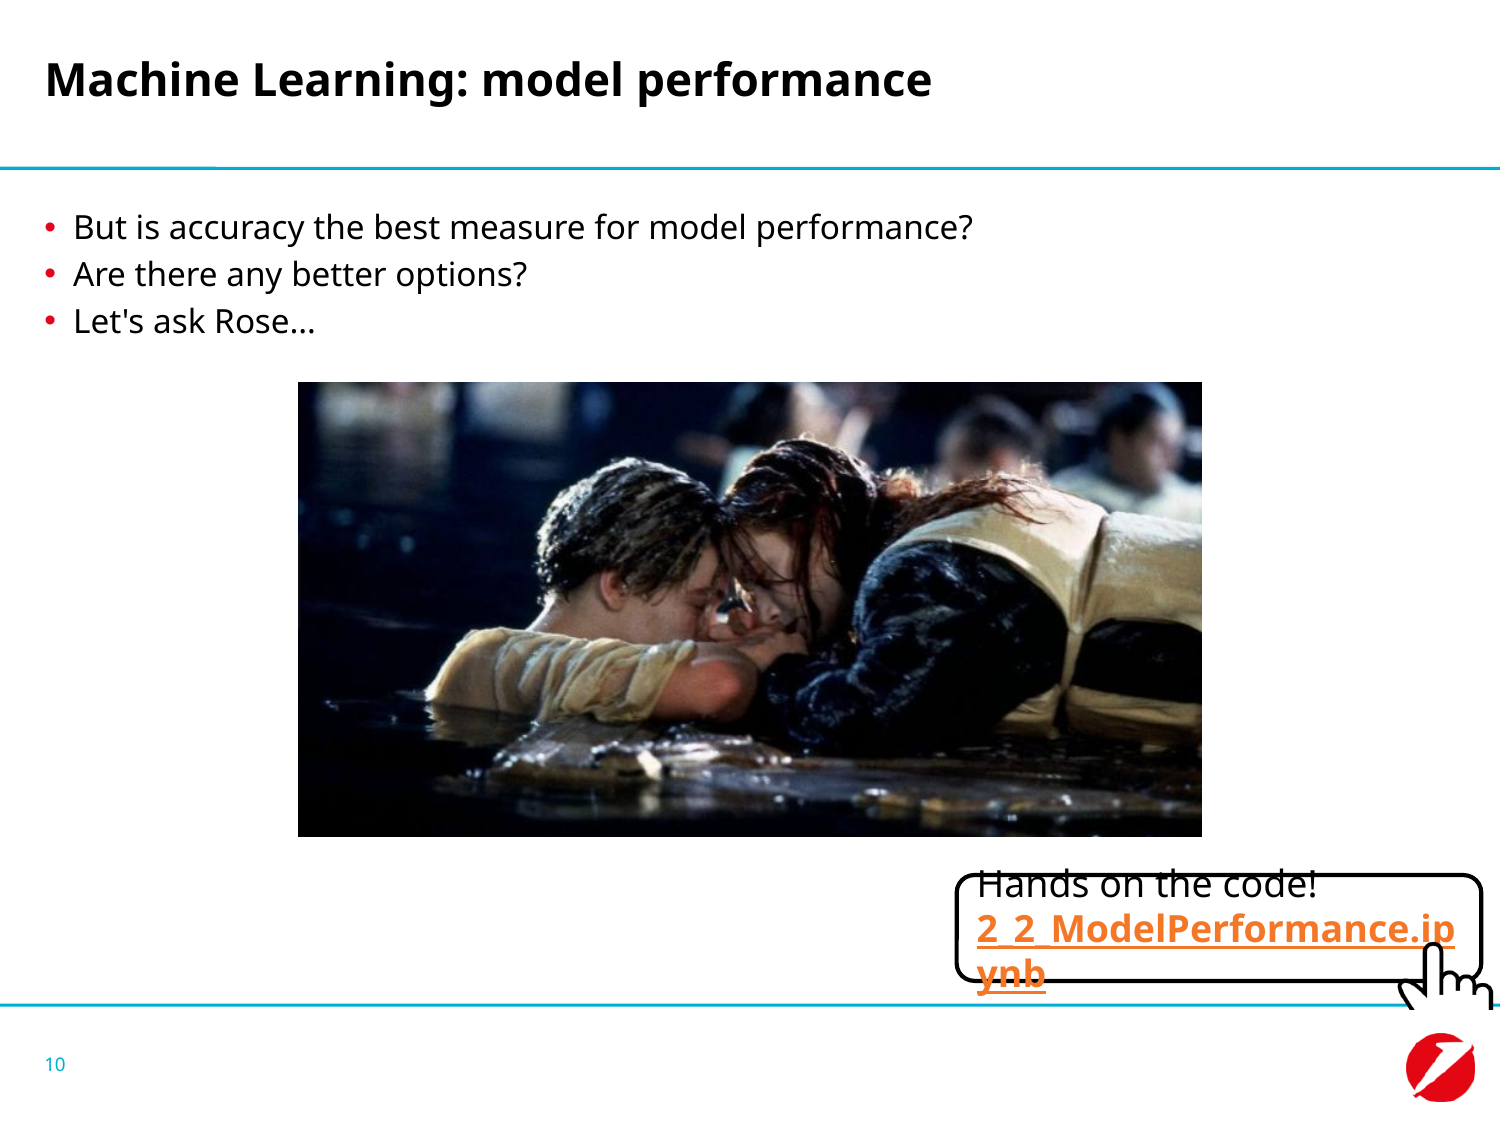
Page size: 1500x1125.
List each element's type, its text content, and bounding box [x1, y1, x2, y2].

picture [1406, 1033, 1475, 1102]
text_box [956, 874, 1500, 1011]
picture [298, 382, 1202, 837]
title Machine Learning: model performance [44, 0, 1470, 166]
list But is accuracy the best measure for model performance? Are there any better options? Let's ask Rose… [44, 206, 1469, 975]
slide_number 10 [44, 1036, 89, 1096]
